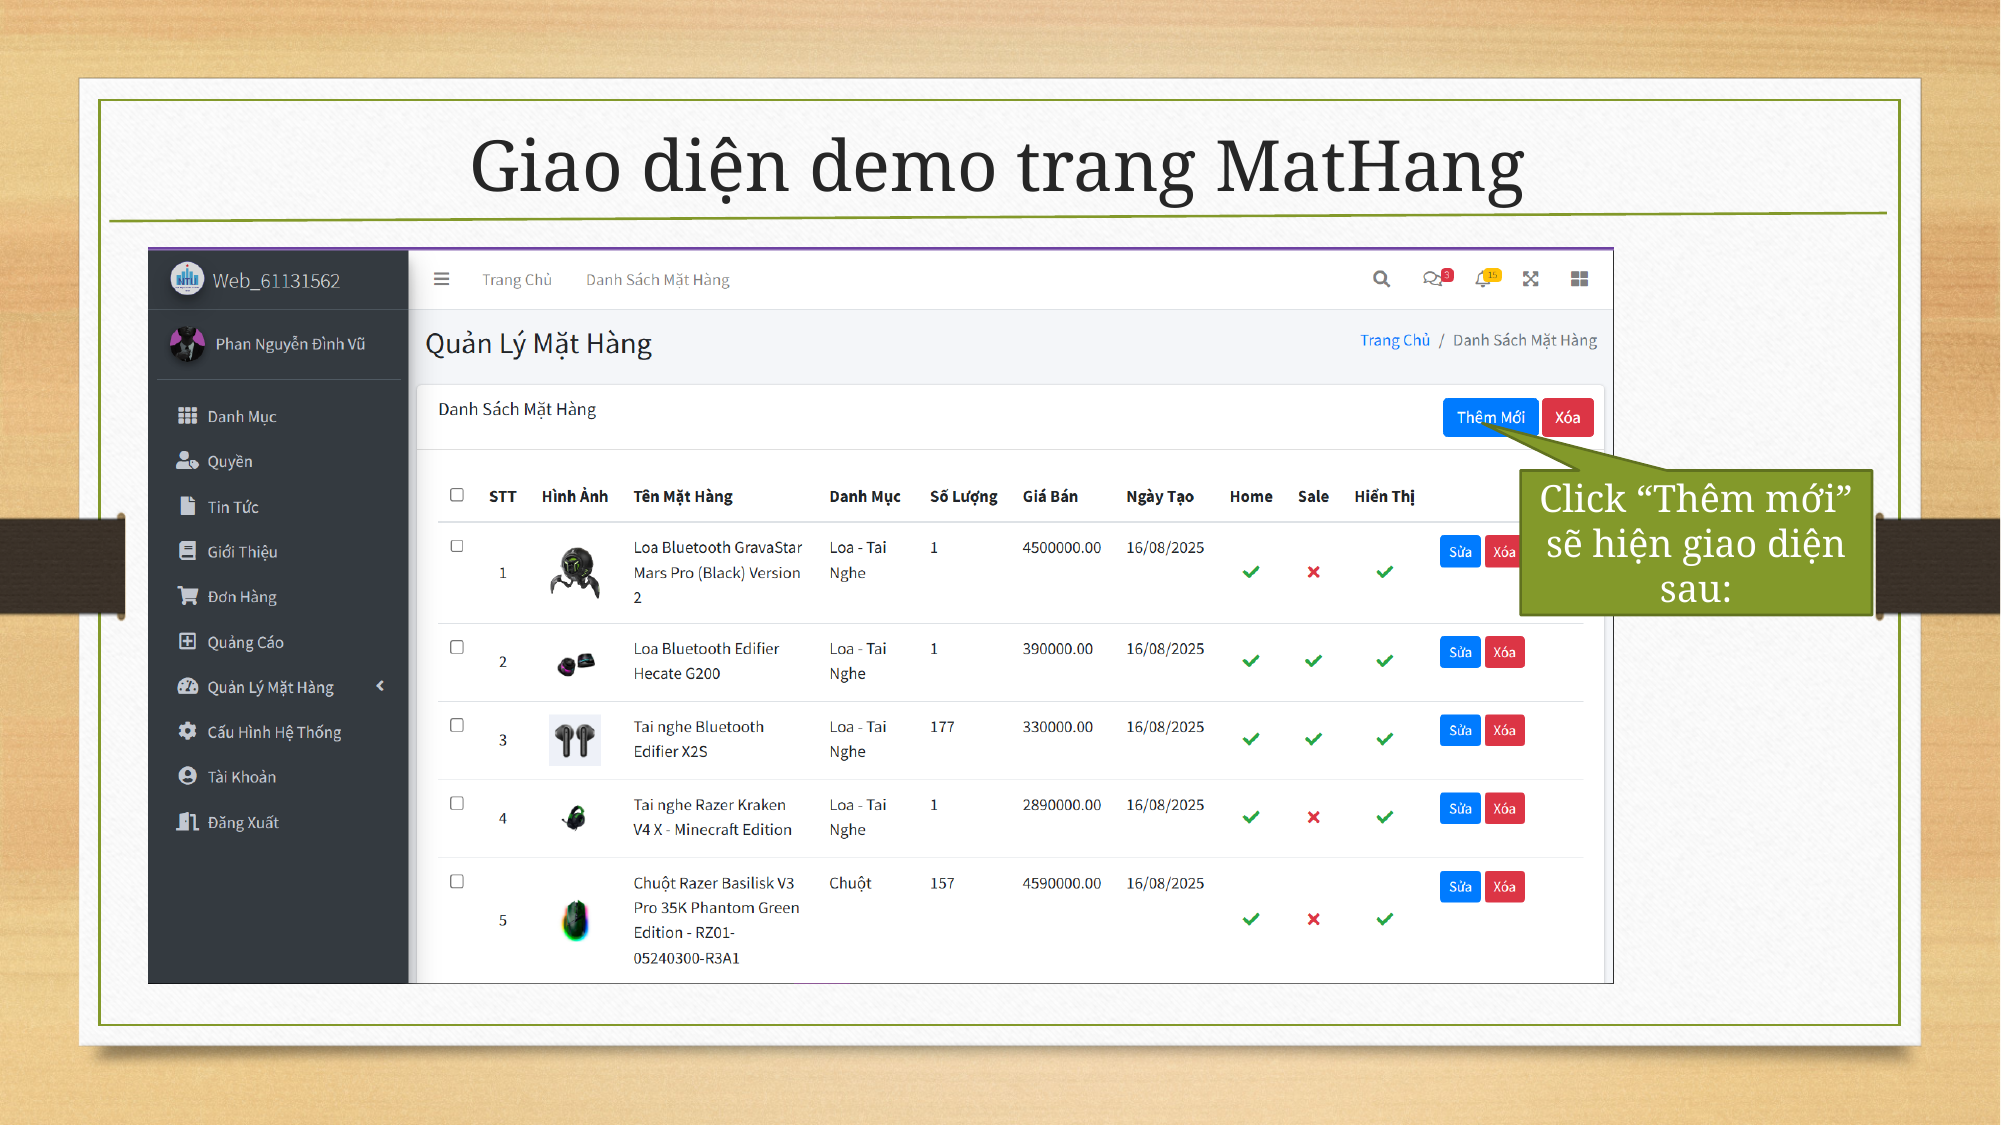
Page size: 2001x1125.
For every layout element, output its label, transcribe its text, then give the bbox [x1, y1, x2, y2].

picture [0, 0, 2001, 1125]
title Giao diện demo trang MatHang [108, 113, 1887, 213]
text_box Click “Thêm mới” sẽ hiện giao diện sau: [1615, 455, 1874, 617]
